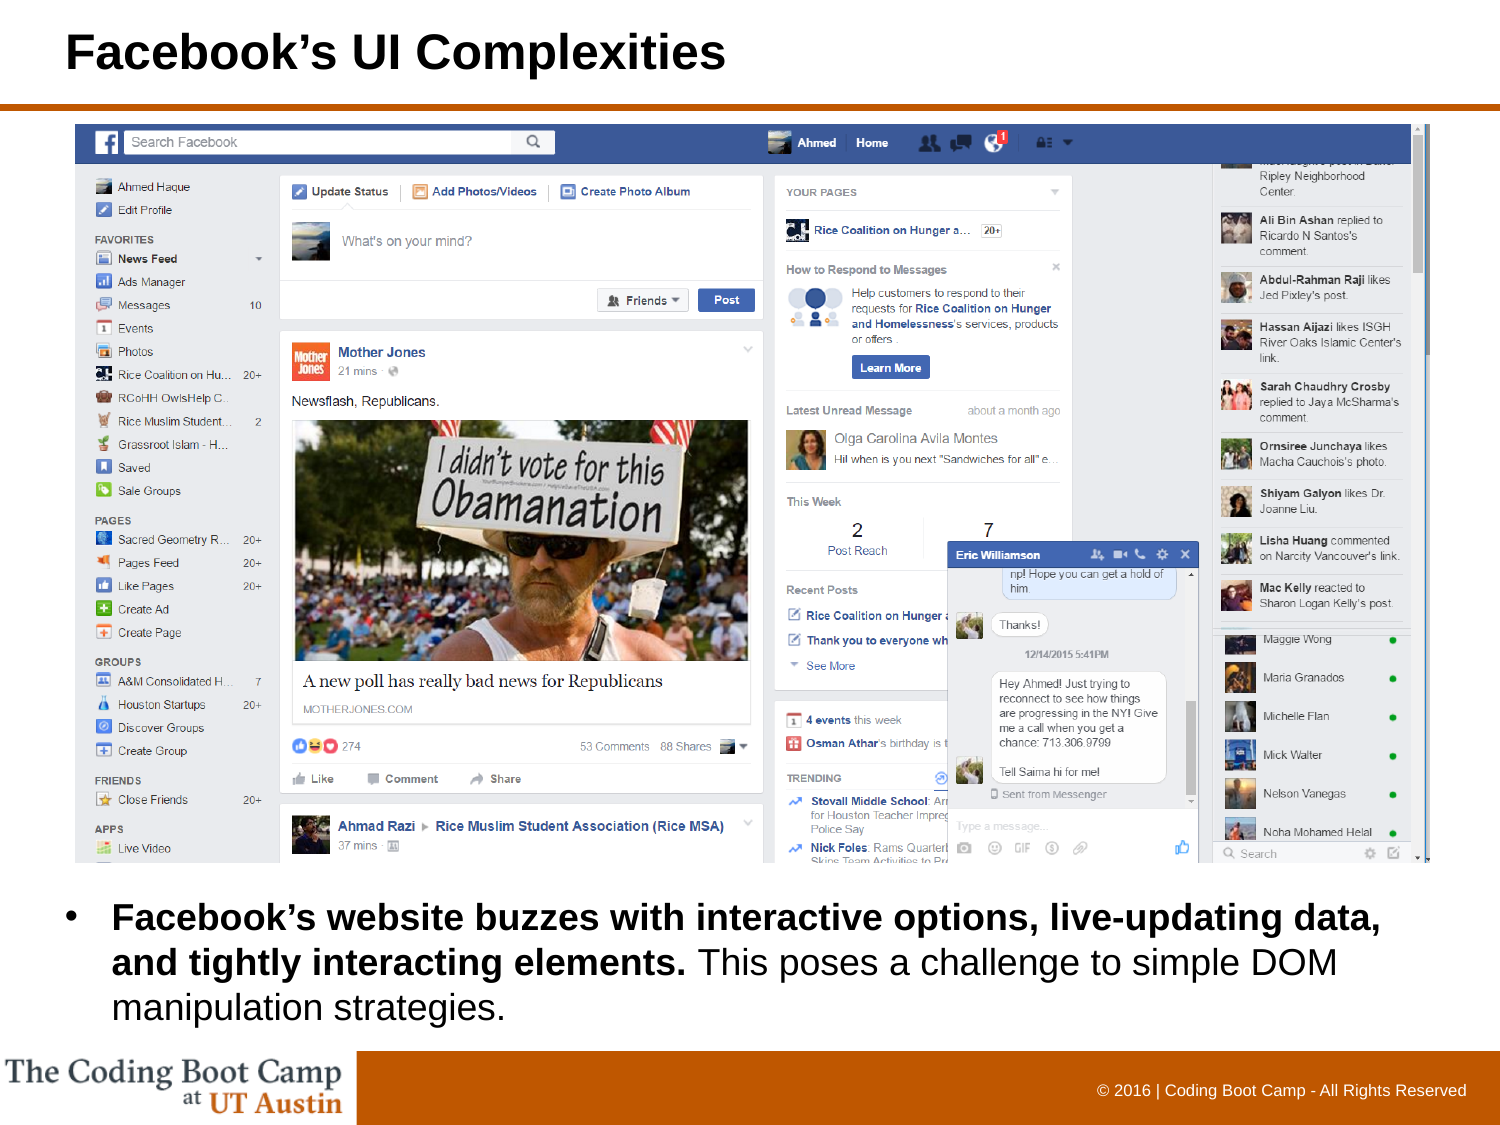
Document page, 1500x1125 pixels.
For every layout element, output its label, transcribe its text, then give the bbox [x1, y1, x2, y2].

title Facebook’s UI Complexities [50, 0, 948, 108]
text_box Facebook’s website buzzes with interactive options, live-updating data, and tightly interacting elements. This poses a challenge to simple DOM manipulation strategies. [50, 885, 1474, 1035]
picture [0, 1050, 357, 1125]
picture [74, 124, 1430, 863]
